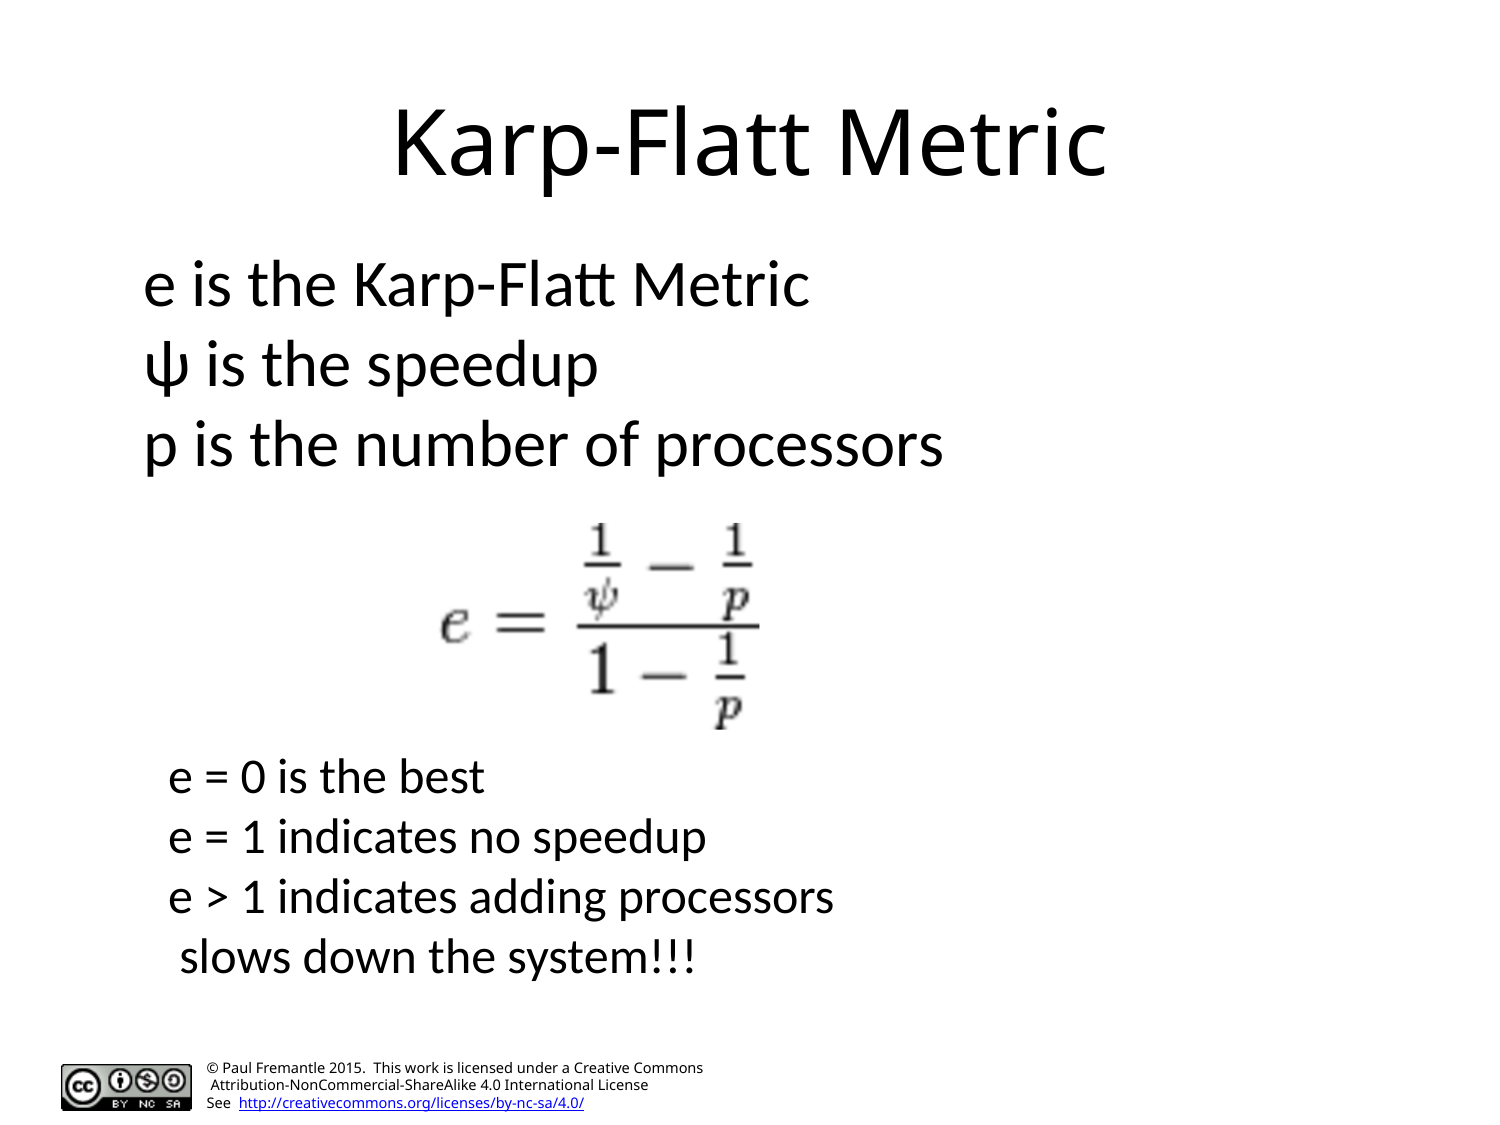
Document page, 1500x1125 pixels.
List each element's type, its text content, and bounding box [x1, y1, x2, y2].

text_box e = 0 is the best e = 1 indicates no speedup e > 1 indicates adding processors slows down the system!!! [153, 736, 860, 994]
text_box e is the Karp-Flatt Metric ψ is the speedup p is the number of processors [128, 232, 971, 490]
picture [375, 499, 873, 761]
picture [61, 1064, 192, 1111]
title Karp-Flatt Metric [75, 45, 1425, 233]
